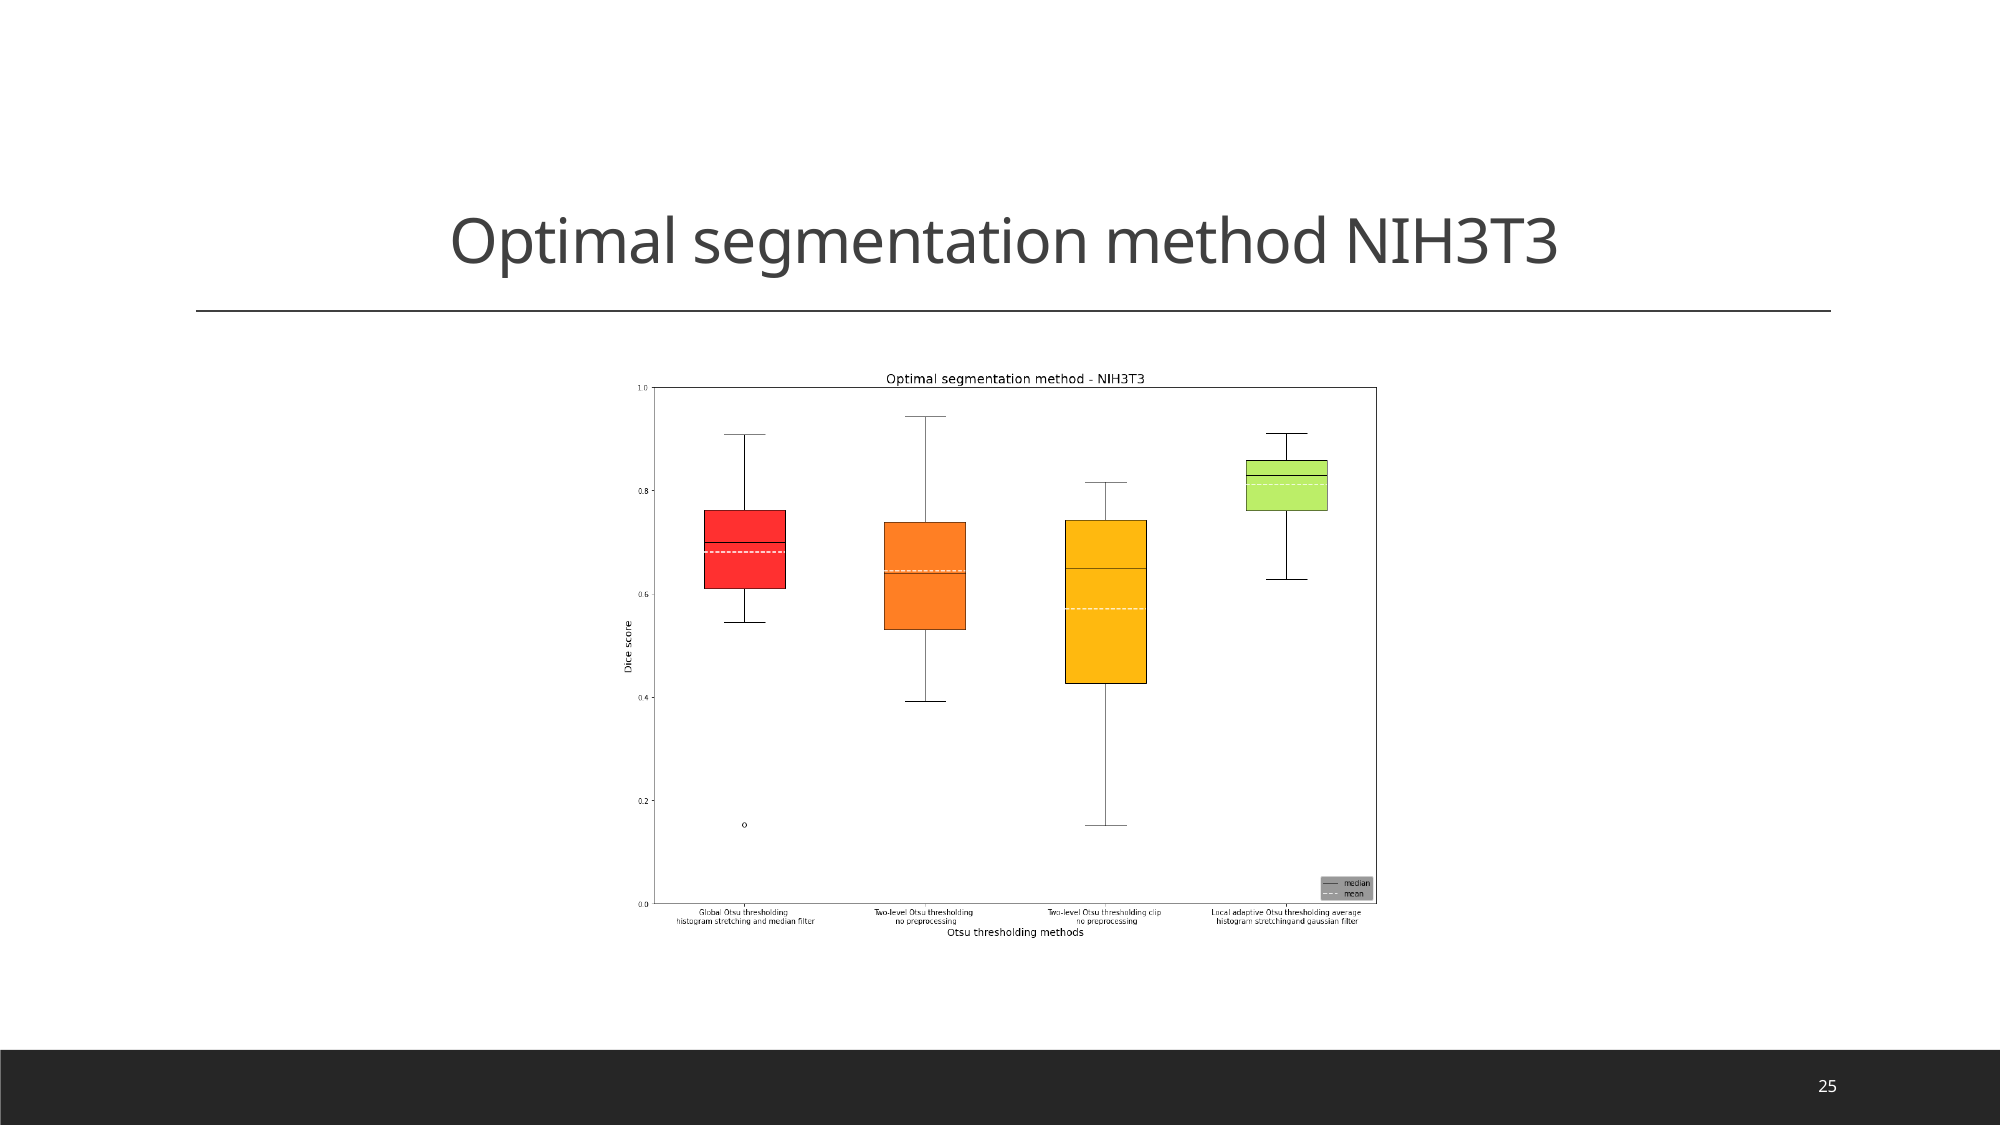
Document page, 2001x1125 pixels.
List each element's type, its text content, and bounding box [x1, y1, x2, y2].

slide_number 25 [1803, 1057, 1932, 1118]
title Optimal segmentation method NIH3T3 [180, 47, 1830, 285]
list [618, 368, 1382, 943]
